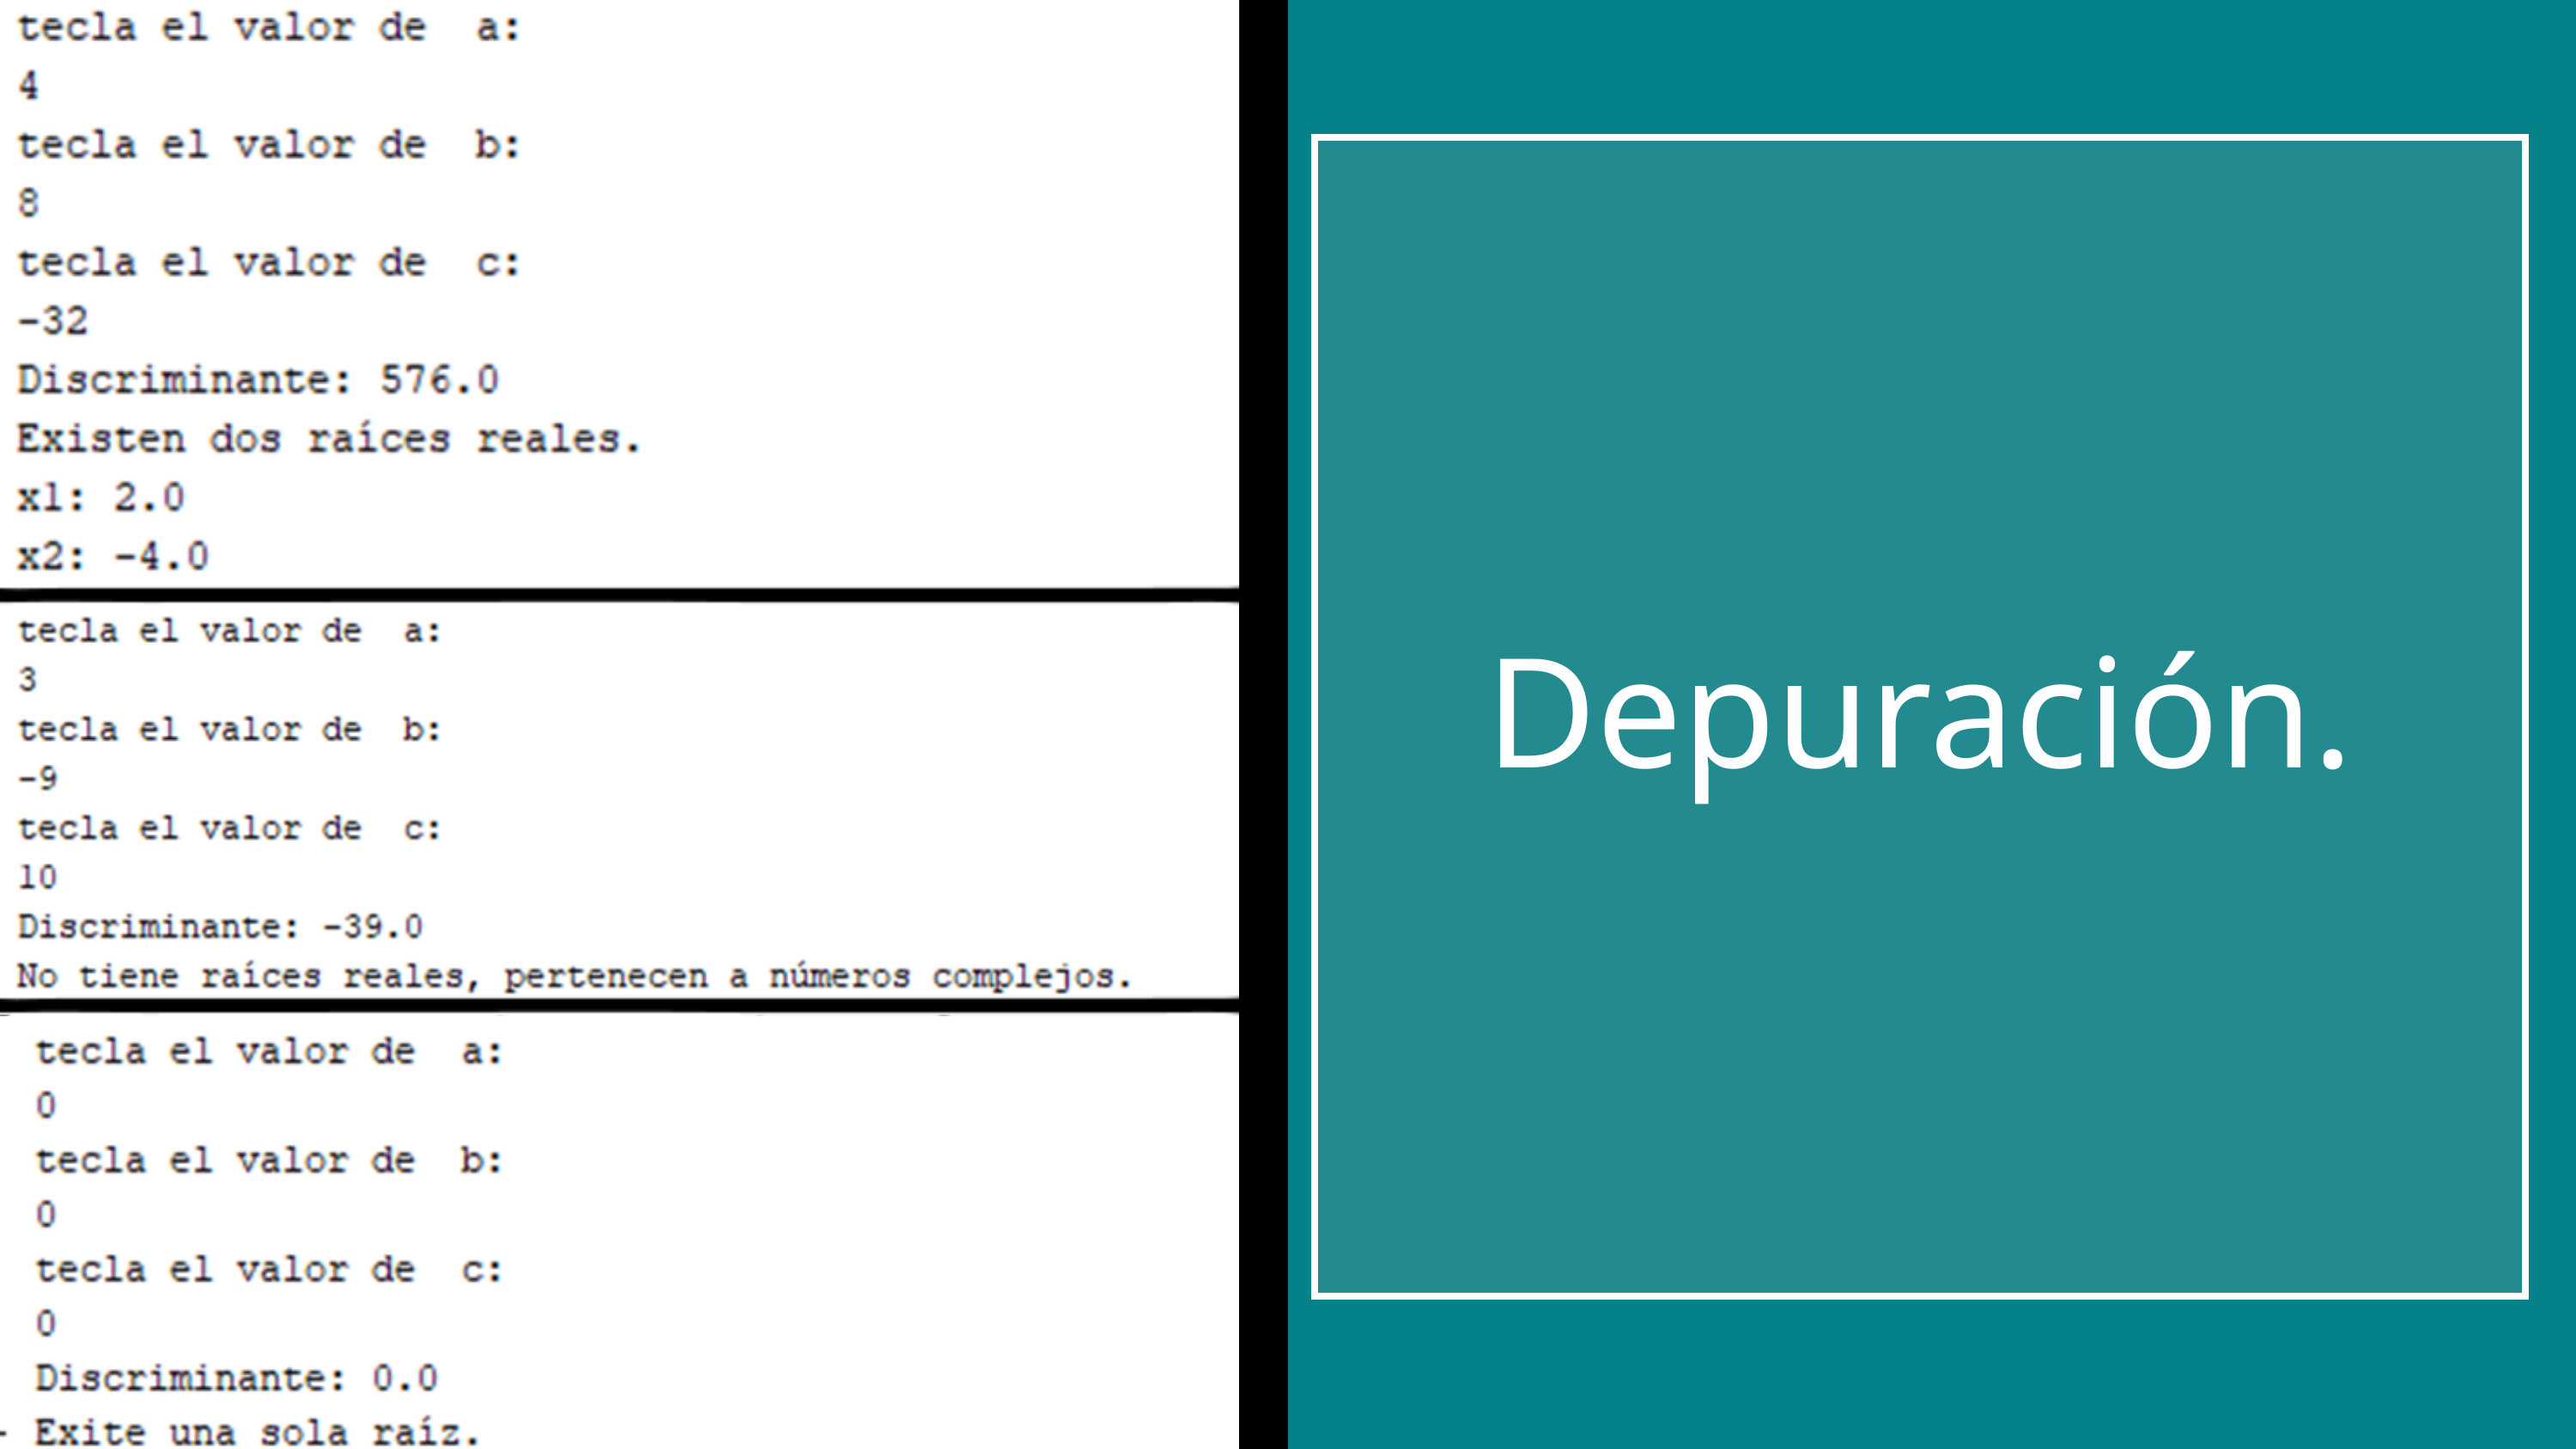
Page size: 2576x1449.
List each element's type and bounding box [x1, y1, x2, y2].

text_box [1238, 0, 1289, 1449]
text_box [1314, 136, 2526, 1296]
text_box [0, 0, 1235, 1449]
